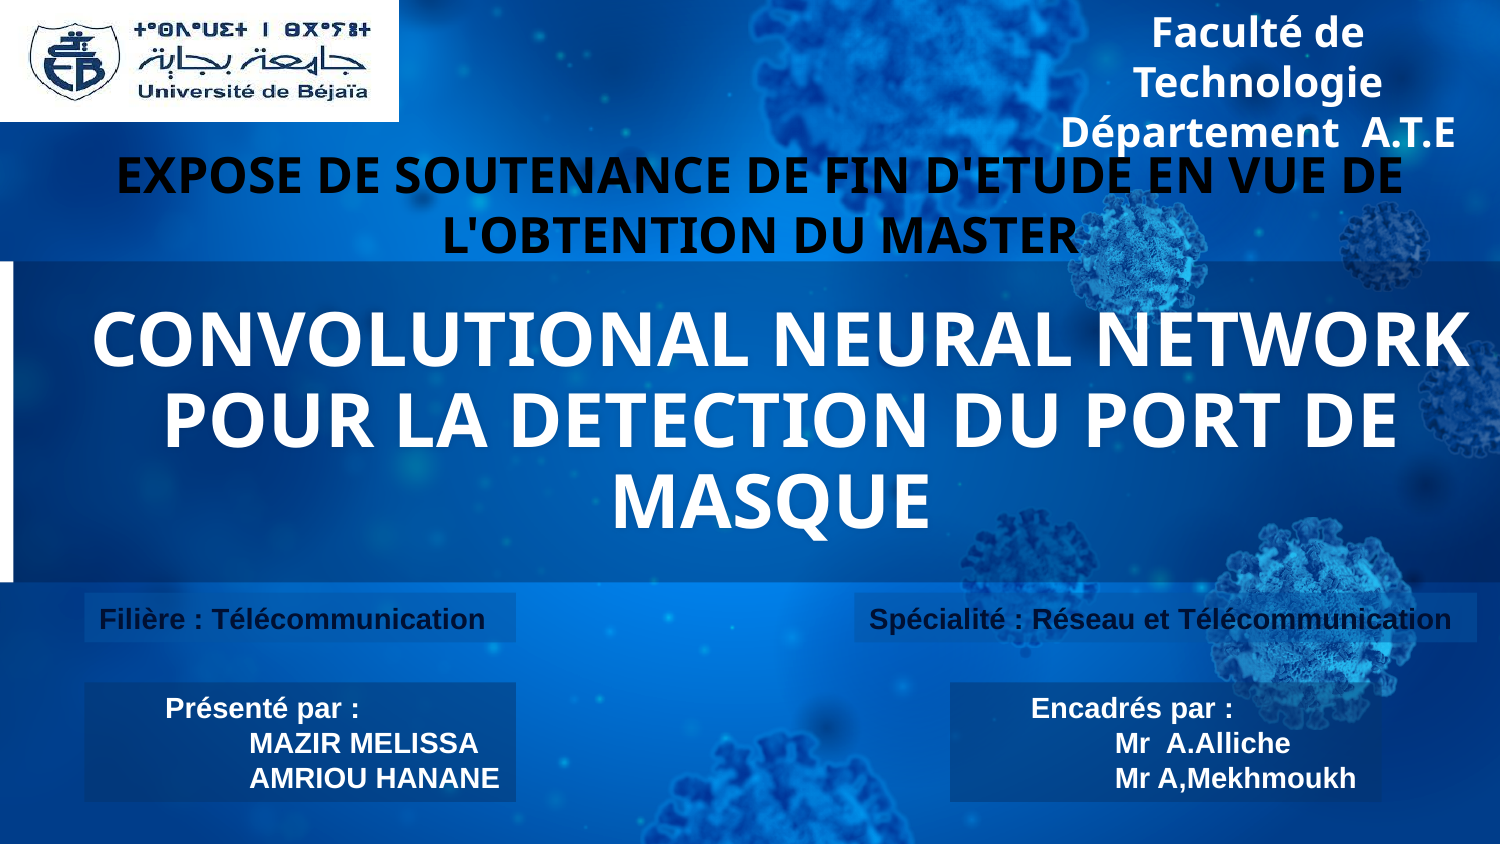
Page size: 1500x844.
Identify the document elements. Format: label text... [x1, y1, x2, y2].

text_box EXPOSE DE SOUTENANCE DE FIN D'ETUDE EN VUE DE L'OBTENTION DU MASTER [43, 136, 1478, 272]
text_box Présenté par : MAZIR MELISSA AMRIOU HANANE [84, 682, 516, 802]
picture [0, 0, 1500, 844]
text_box Encadrés par : Mr A.Alliche Mr A,Mekhmoukh [950, 682, 1382, 802]
text_box Faculté de Technologie Département A.T.E [1016, 0, 1500, 199]
title CONVOLUTIONAL NEURAL NETWORK POUR LA DETECTION DU PORT DE MASQUE [84, 329, 1478, 517]
text_box Filière : Télécommunication [84, 592, 516, 643]
text_box Spécialité : Réseau et Télécommunication [854, 592, 1478, 643]
